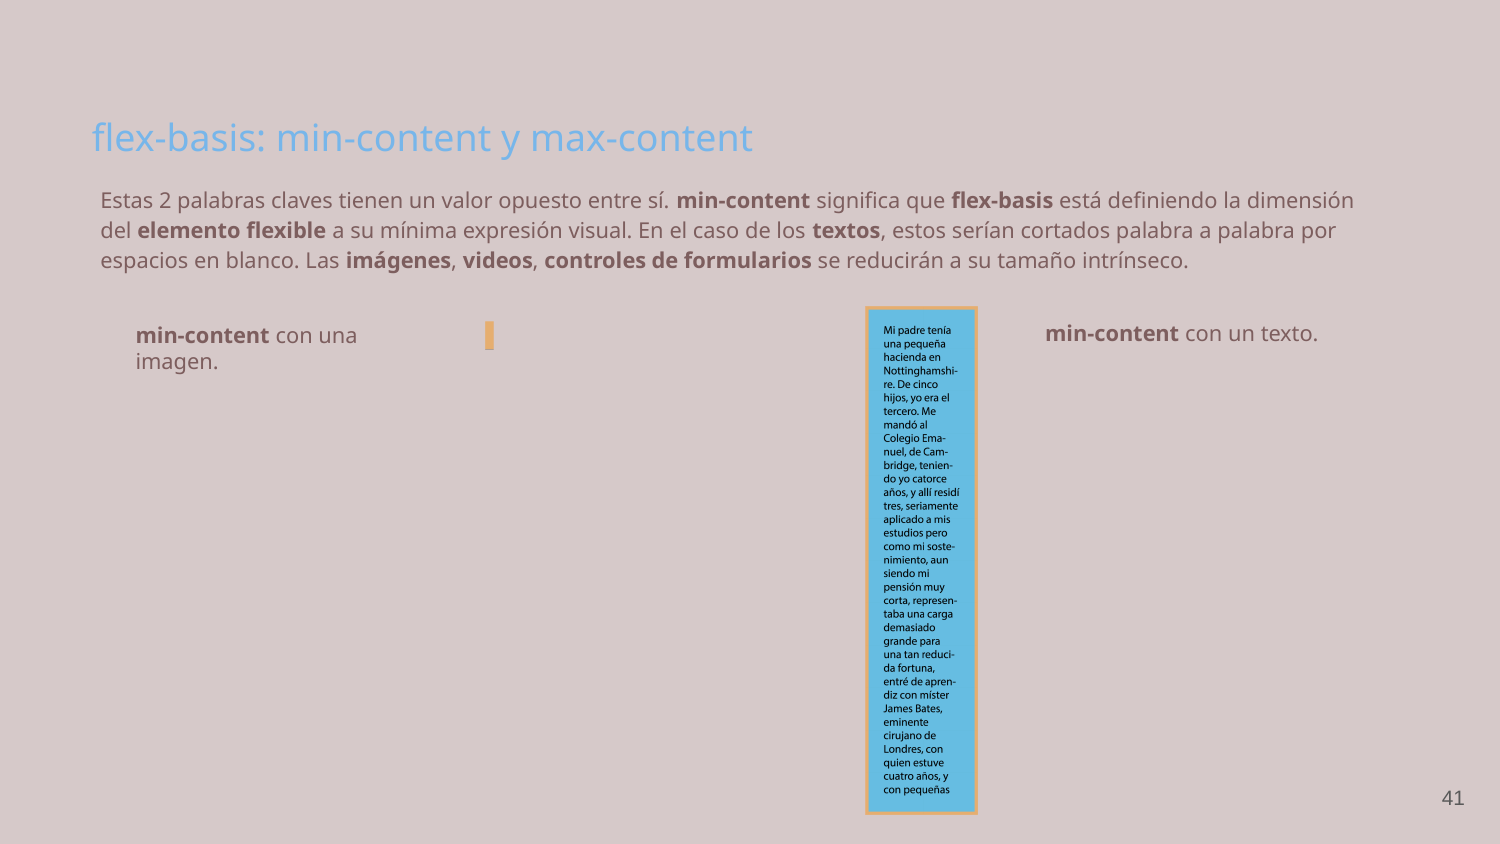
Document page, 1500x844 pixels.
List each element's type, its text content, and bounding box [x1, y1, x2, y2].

text_box flex-basis: min-content y max-content [76, 98, 1090, 174]
text_box min-content con un texto. [1030, 306, 1343, 359]
text_box Estas 2 palabras claves tienen un valor opuesto entre sí. min-content significa que flex-basis está definiendo la dimensión del elemento flexible a su mínima expresión visual. En el caso de los textos, estos serían cortados palabra a palabra por espacios en blanco. Las imágenes, videos, controles de formularios se reducirán a su tamaño intrínseco. [85, 167, 1378, 288]
text_box min-content con una imagen. [120, 306, 454, 389]
slide_number ‹#› [1389, 764, 1480, 830]
picture [485, 306, 978, 816]
